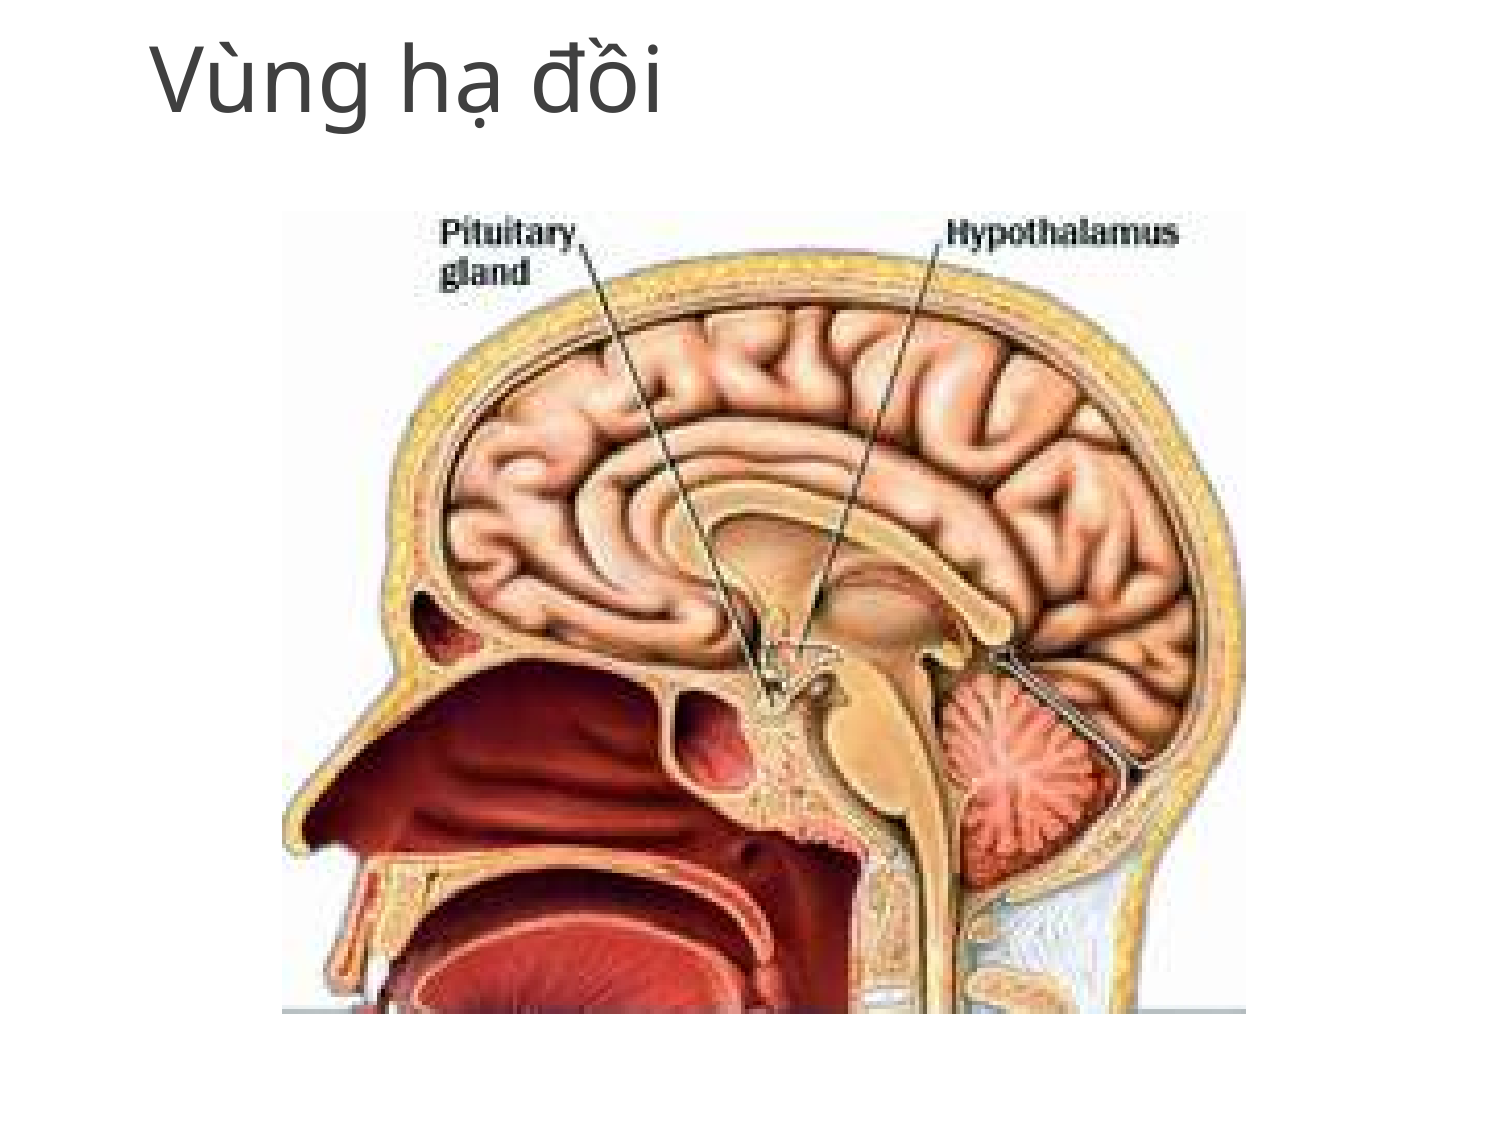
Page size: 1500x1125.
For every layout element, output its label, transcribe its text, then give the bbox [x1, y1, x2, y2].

title Vùng hạ đồi [134, 15, 1373, 150]
picture [282, 211, 1246, 1014]
